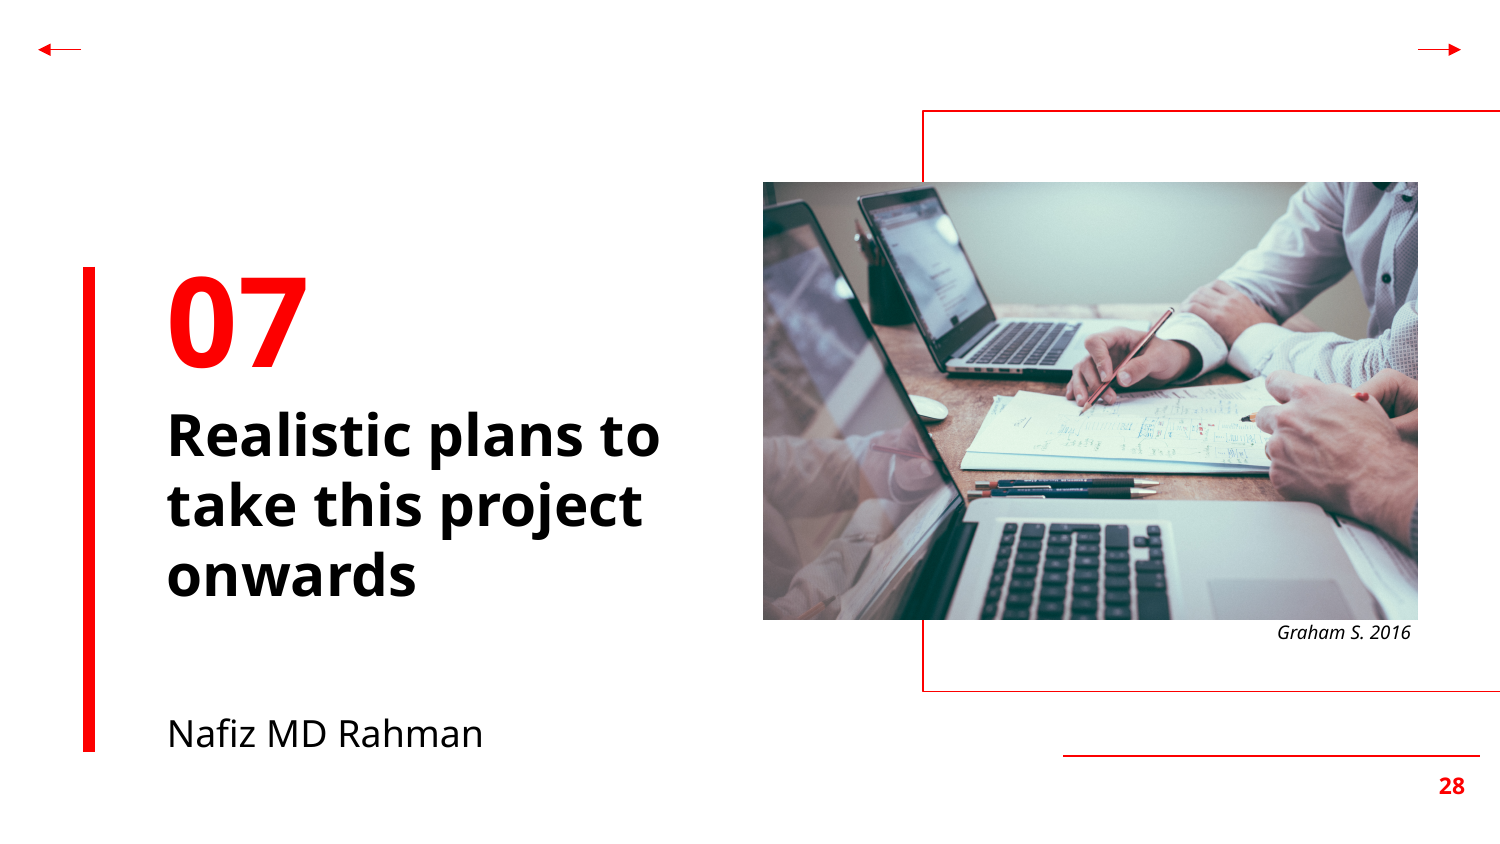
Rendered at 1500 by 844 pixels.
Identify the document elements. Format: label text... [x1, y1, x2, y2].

title Realistic plans to take this project onwards [151, 382, 692, 649]
picture [763, 182, 1419, 620]
text_box [923, 628, 1500, 692]
subtitle Nafiz MD Rahman [151, 694, 649, 787]
text_box [923, 110, 1500, 613]
title 07 [151, 269, 435, 408]
text_box Graham S. 2016 [1262, 613, 1500, 652]
